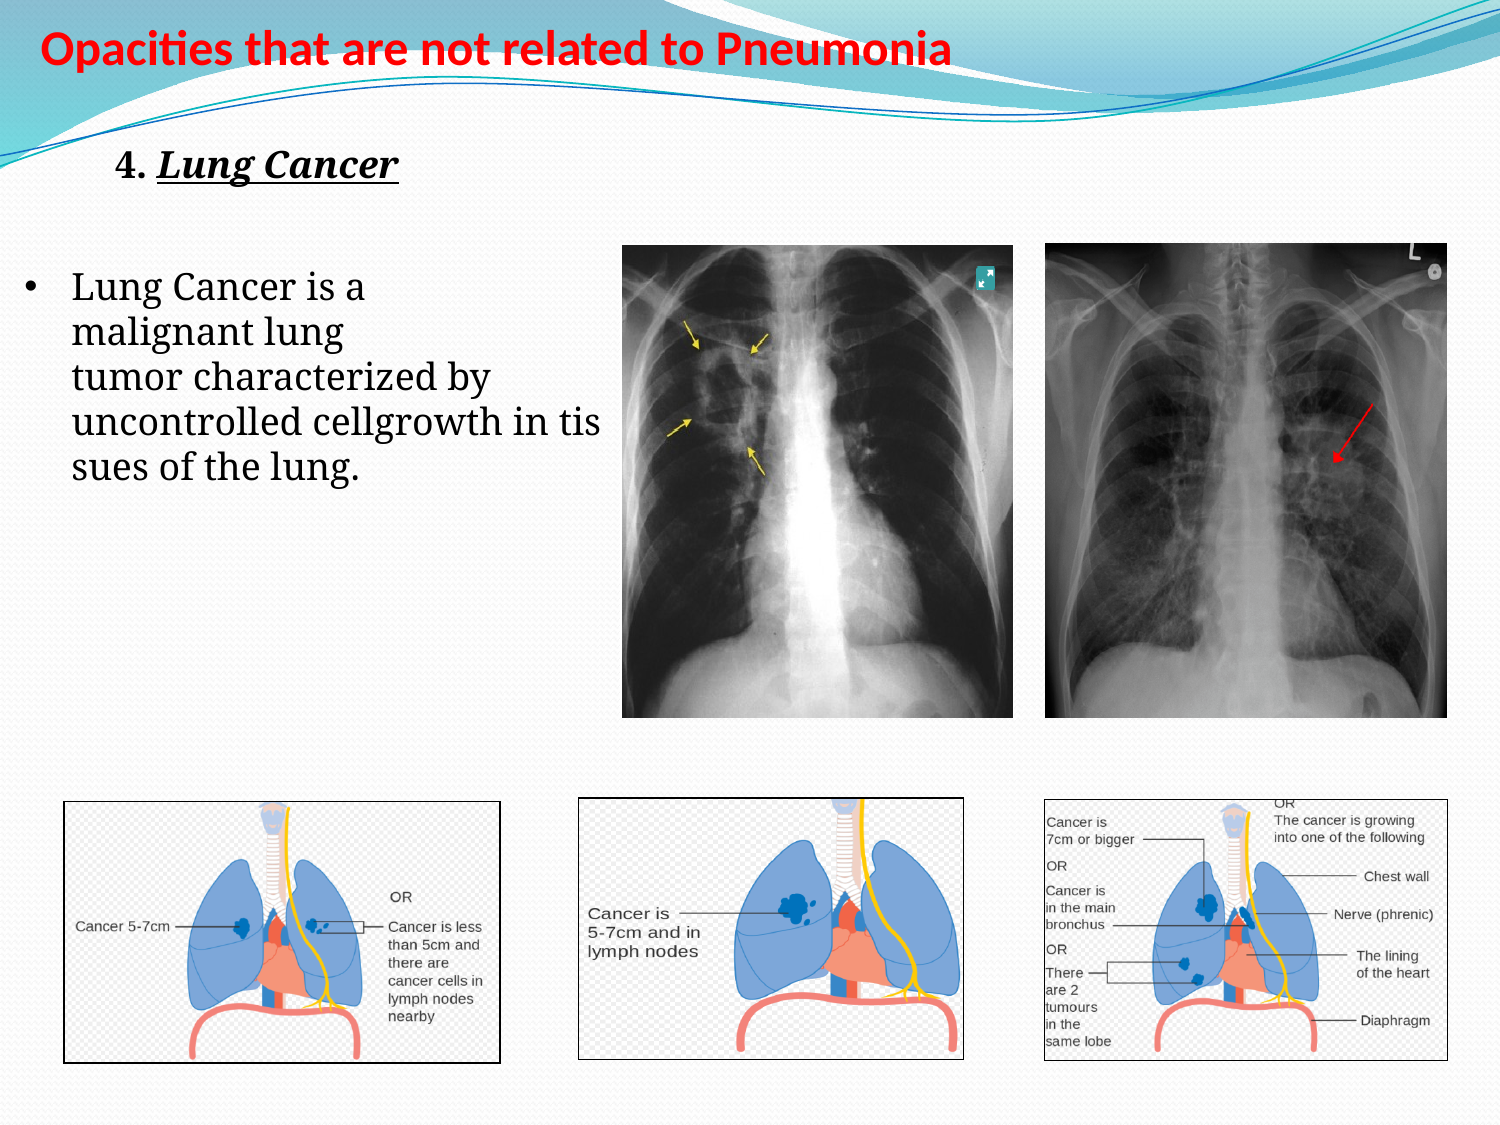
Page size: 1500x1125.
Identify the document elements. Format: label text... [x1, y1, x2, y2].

picture [619, 243, 1015, 718]
text_box Lung Cancer is a malignant lung tumor characterized by uncontrolled cellgrowth in tissues of the lung. [9, 255, 612, 496]
picture [578, 798, 963, 1059]
picture [64, 802, 500, 1063]
picture [1045, 243, 1448, 718]
text_box Opacities that are not related to Pneumonia [40, 7, 1128, 76]
text_box 4. Lung Cancer [100, 133, 414, 194]
picture [1045, 799, 1448, 1060]
